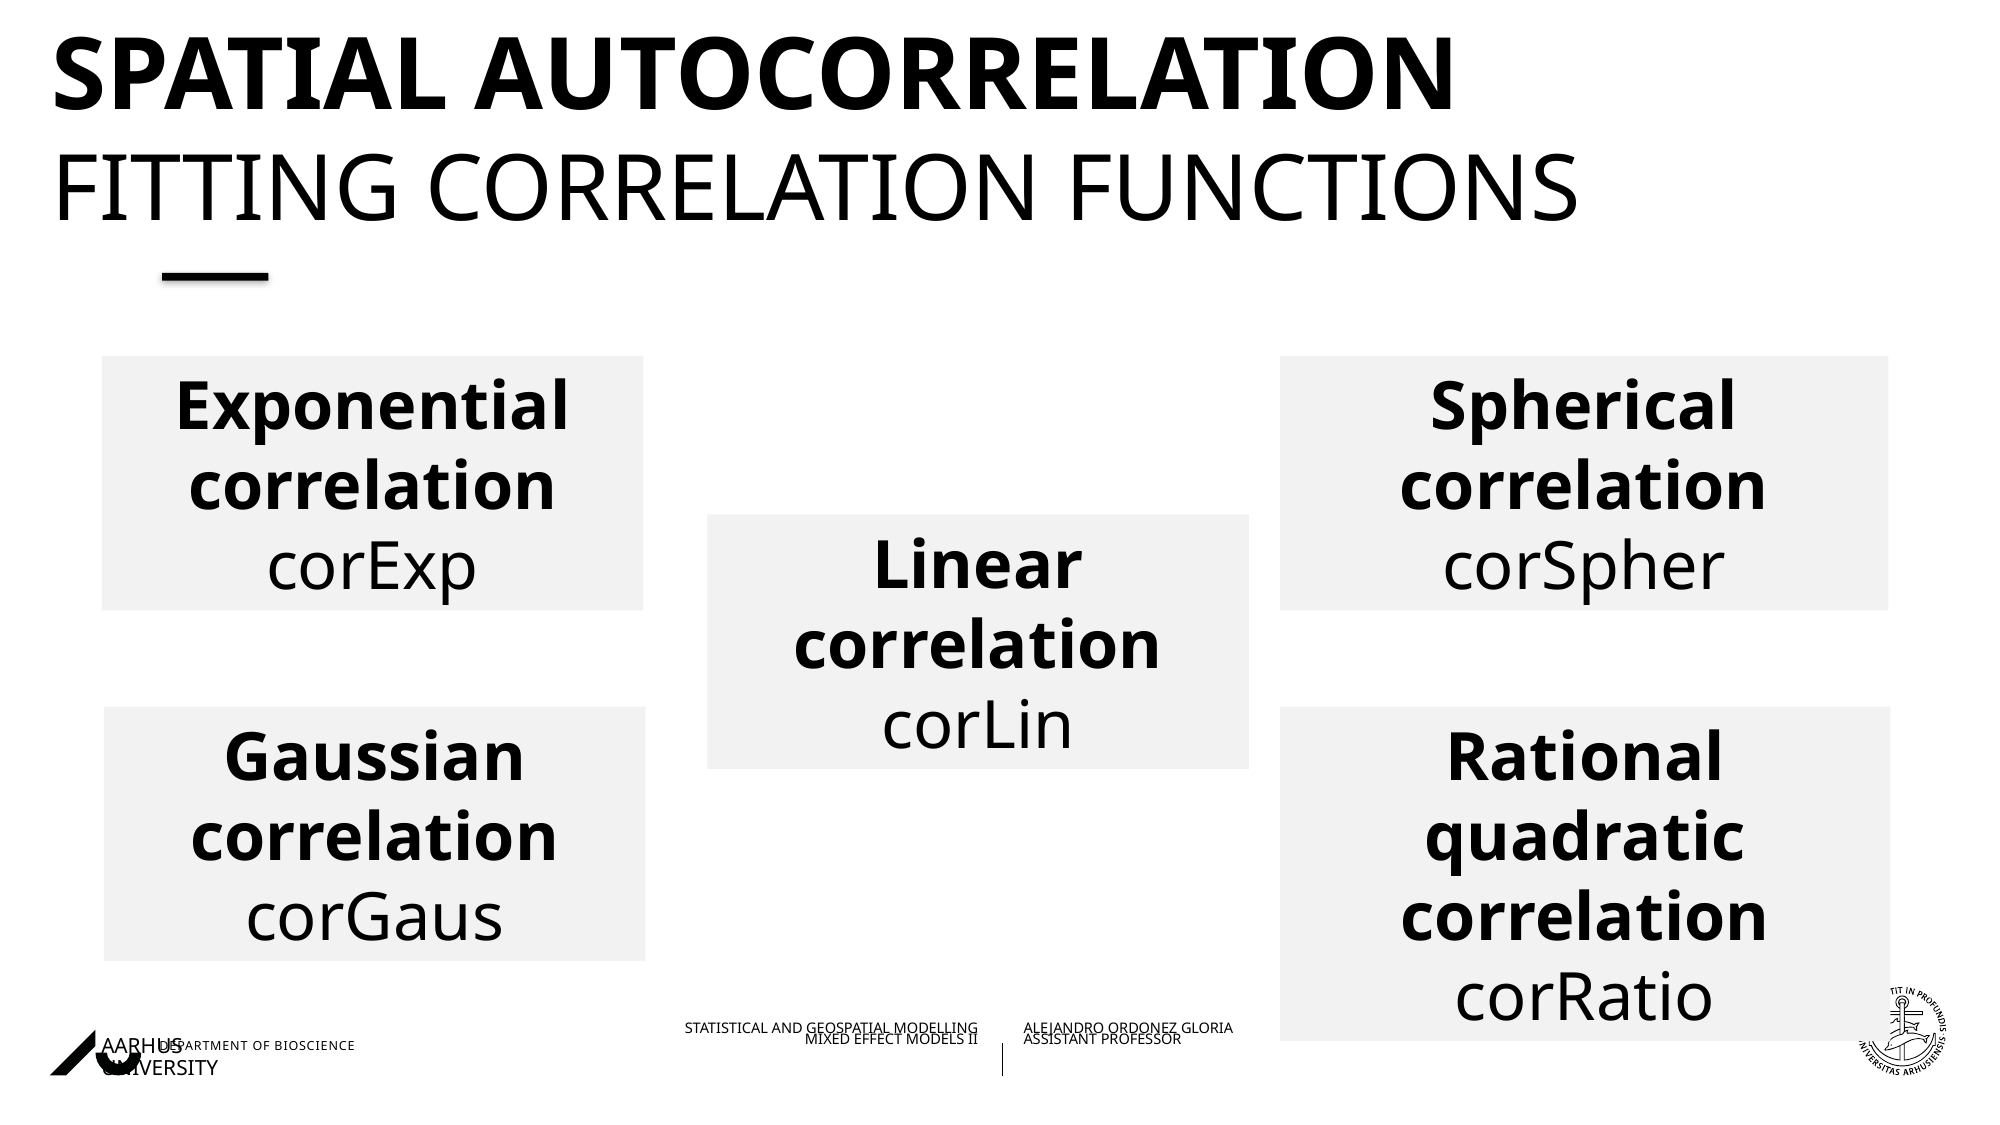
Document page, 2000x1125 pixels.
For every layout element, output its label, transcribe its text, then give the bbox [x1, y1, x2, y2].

title Spatial autocorrelation Fitting correlation functions [51, 24, 1948, 240]
text_box Gaussian correlation corGaus [103, 706, 646, 962]
text_box Rational quadratic correlation corRatio [1280, 706, 1891, 1042]
text_box Spherical correlation corSpher [1280, 355, 1889, 611]
text_box Exponential correlation corExp [101, 355, 644, 611]
text_box Linear correlation corLin [707, 514, 1249, 769]
